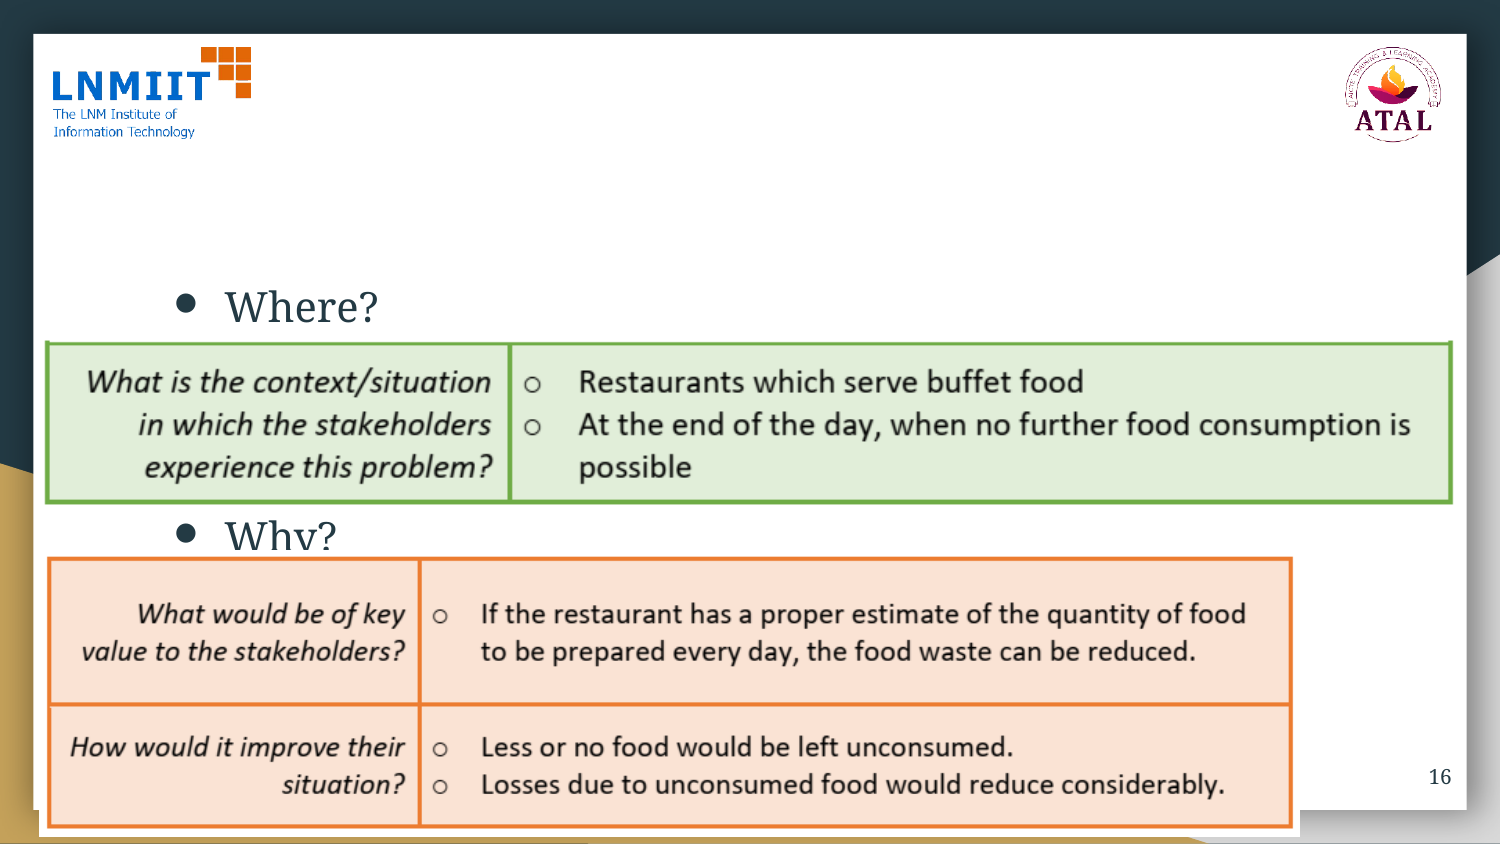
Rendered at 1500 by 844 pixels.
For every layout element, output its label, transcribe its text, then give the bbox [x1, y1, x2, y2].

list Where? Why? [134, 257, 1366, 331]
list Where? Why? [134, 518, 1366, 729]
picture [1332, 43, 1447, 143]
picture [53, 47, 251, 139]
picture [38, 333, 1462, 511]
slide_number 16 [1376, 745, 1467, 810]
picture [38, 550, 1300, 838]
